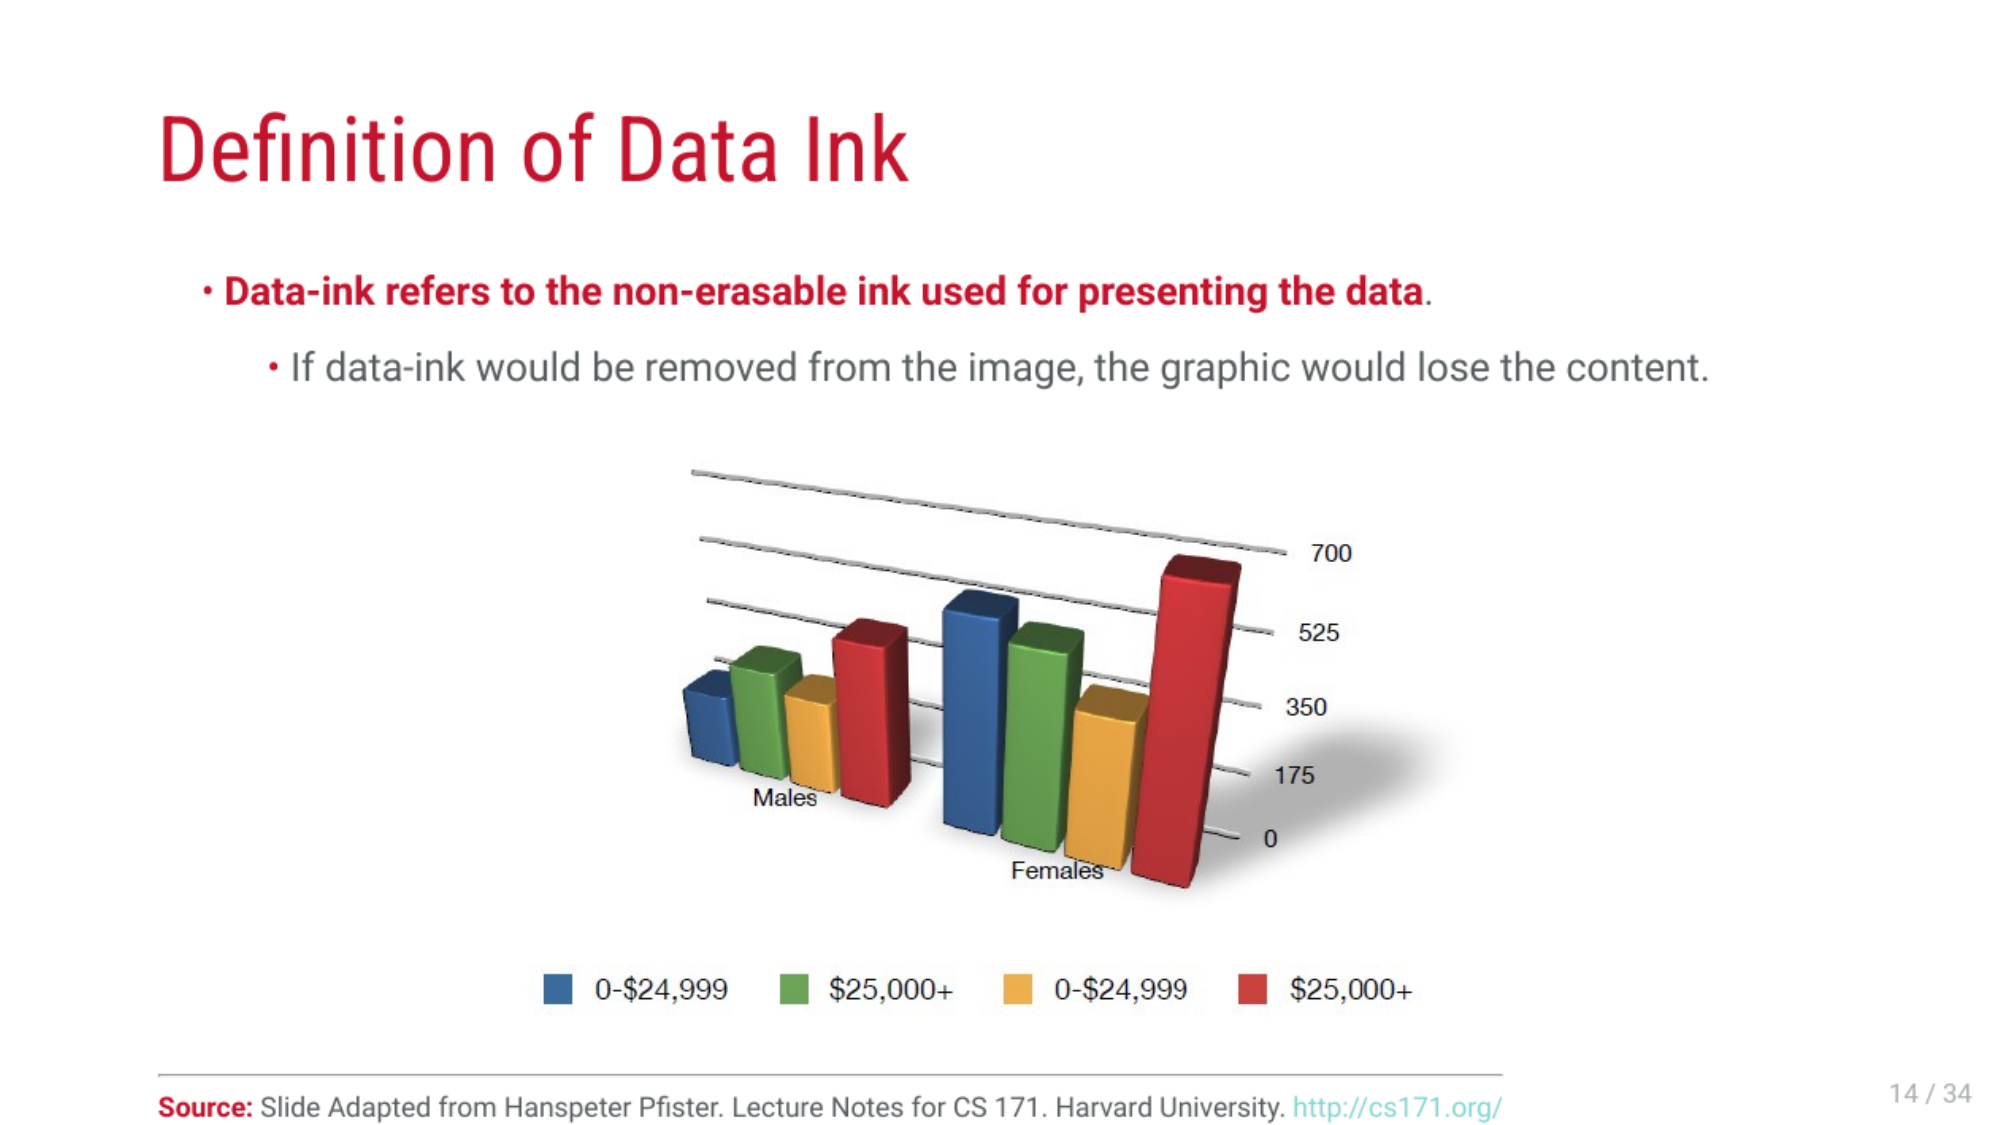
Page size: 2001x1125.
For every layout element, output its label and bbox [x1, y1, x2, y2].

list [0, 0, 2000, 1125]
